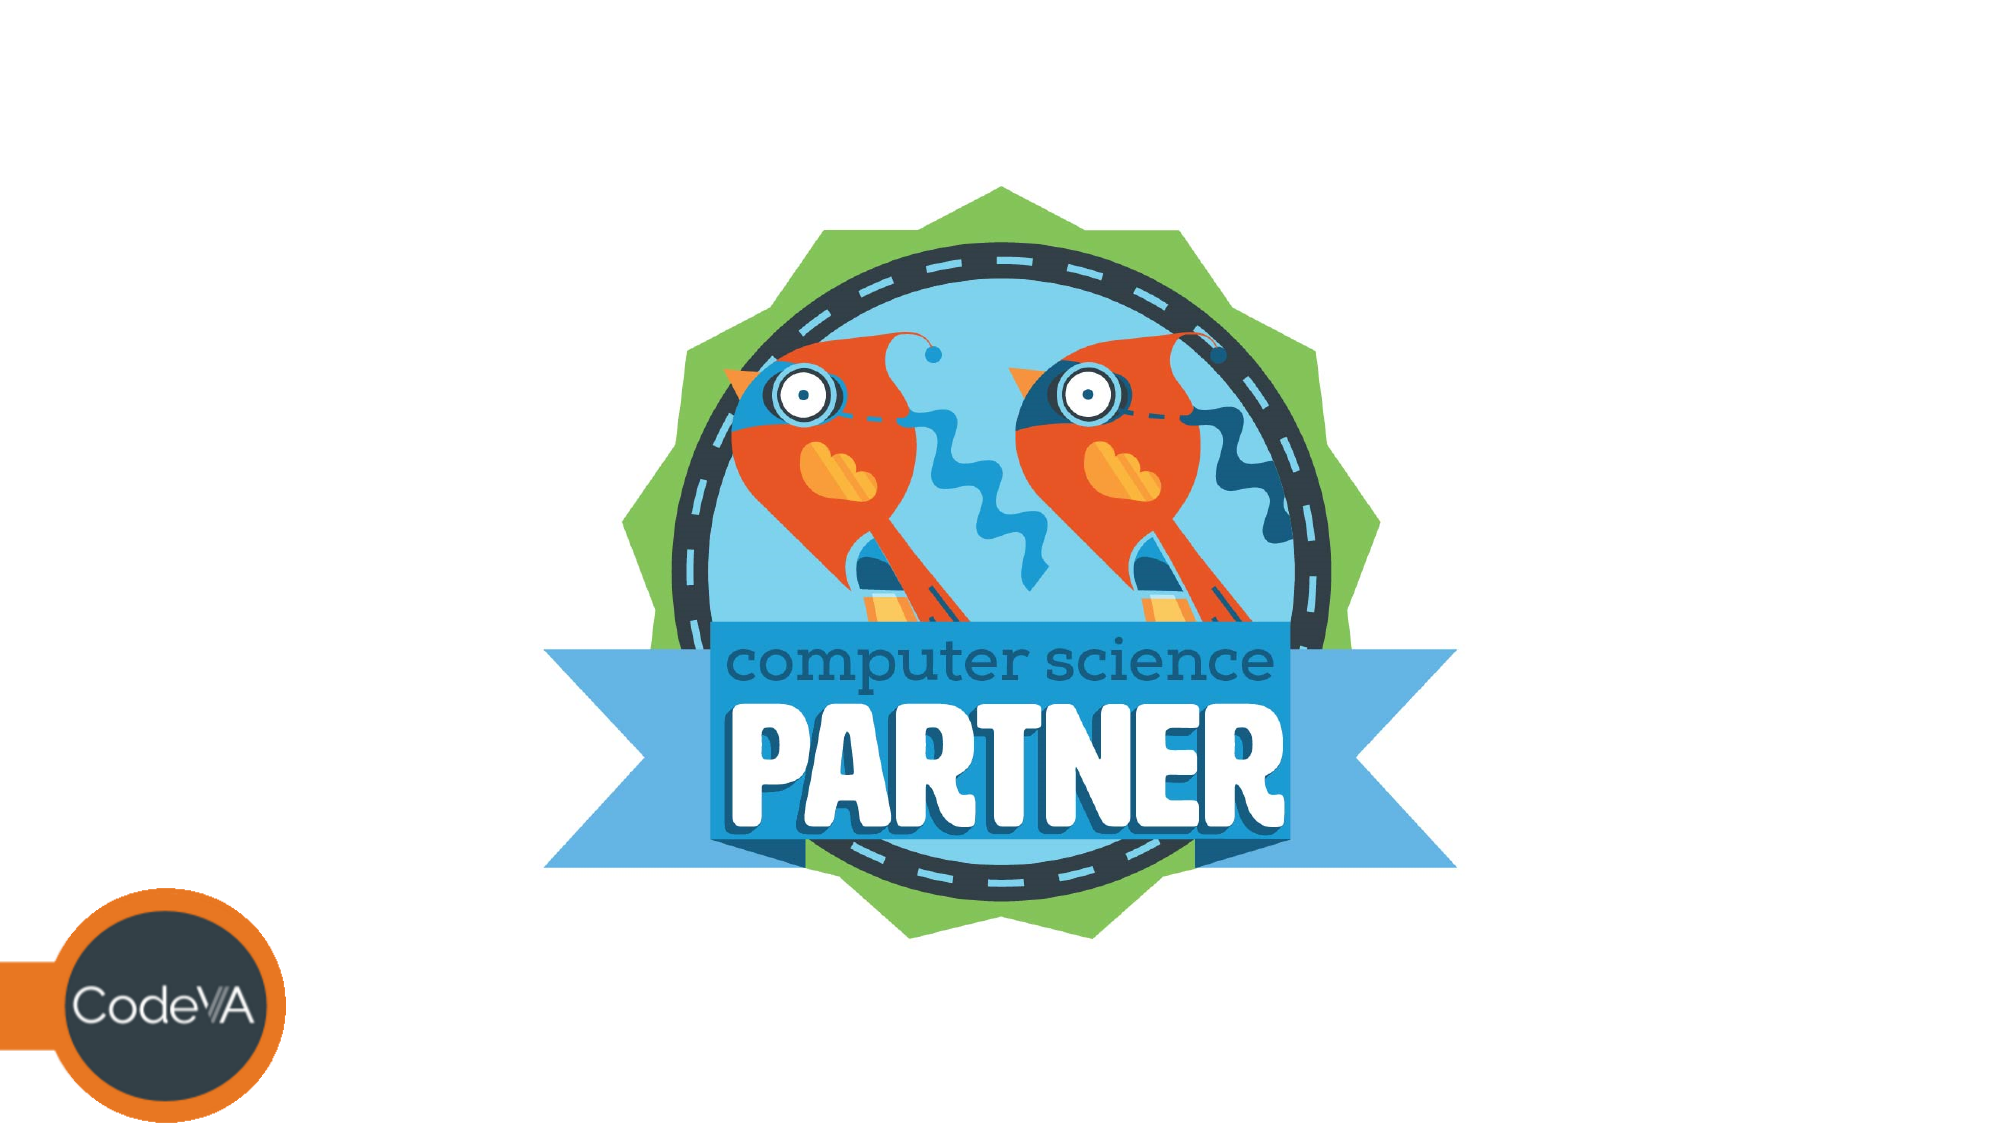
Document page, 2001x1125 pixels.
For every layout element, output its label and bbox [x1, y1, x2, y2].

picture [0, 885, 286, 1125]
picture [429, 0, 1571, 1125]
